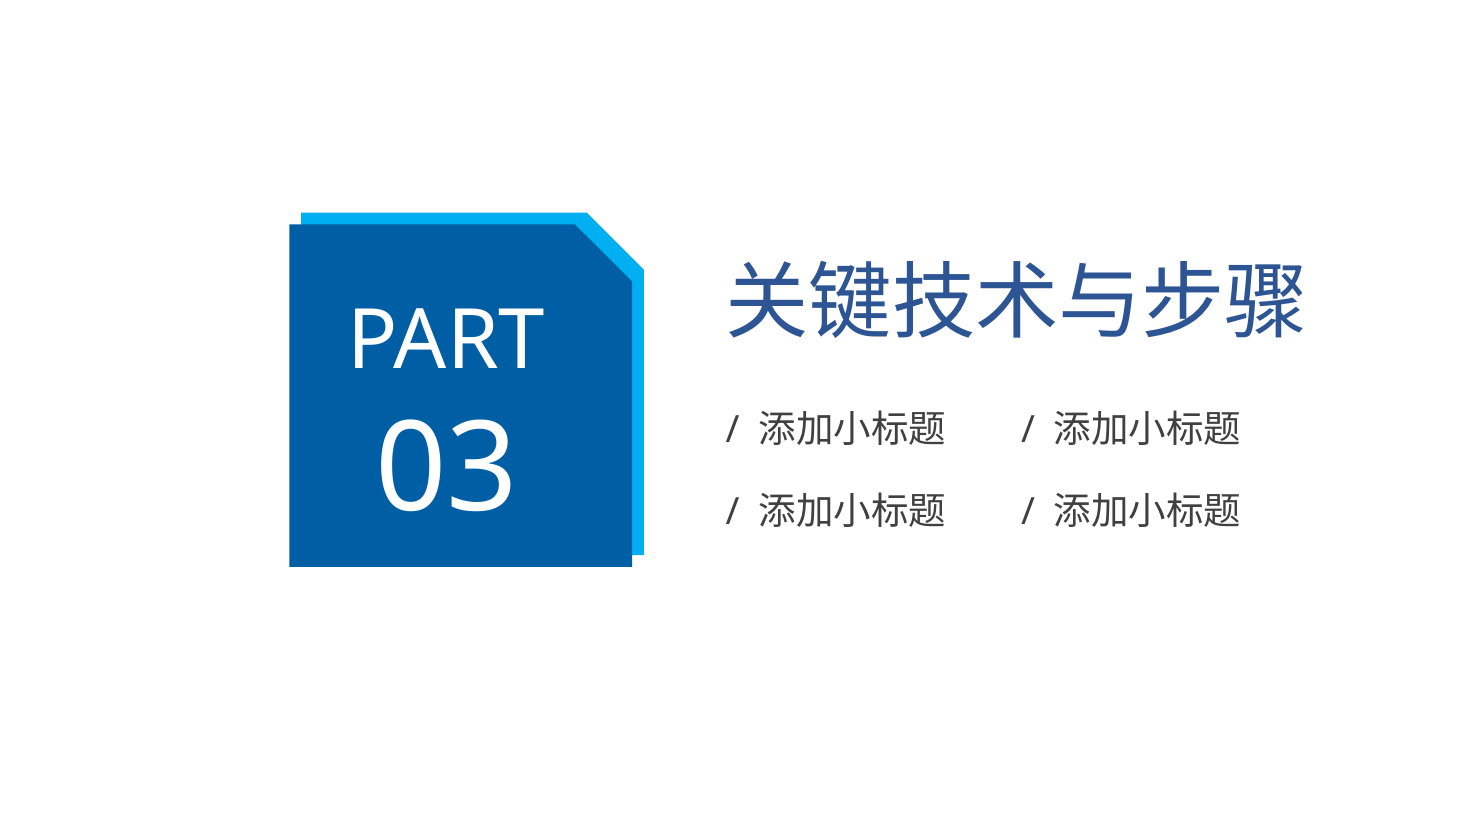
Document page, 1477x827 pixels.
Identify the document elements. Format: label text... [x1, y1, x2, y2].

text_box [299, 210, 646, 558]
text_box / 添加小标题 [714, 398, 1010, 456]
text_box / 添加小标题 [1010, 481, 1471, 538]
text_box PART 03 [287, 222, 635, 570]
text_box 关键技术与步骤 [714, 242, 1477, 354]
text_box / 添加小标题 [714, 481, 1010, 538]
text_box / 添加小标题 [1010, 398, 1471, 456]
